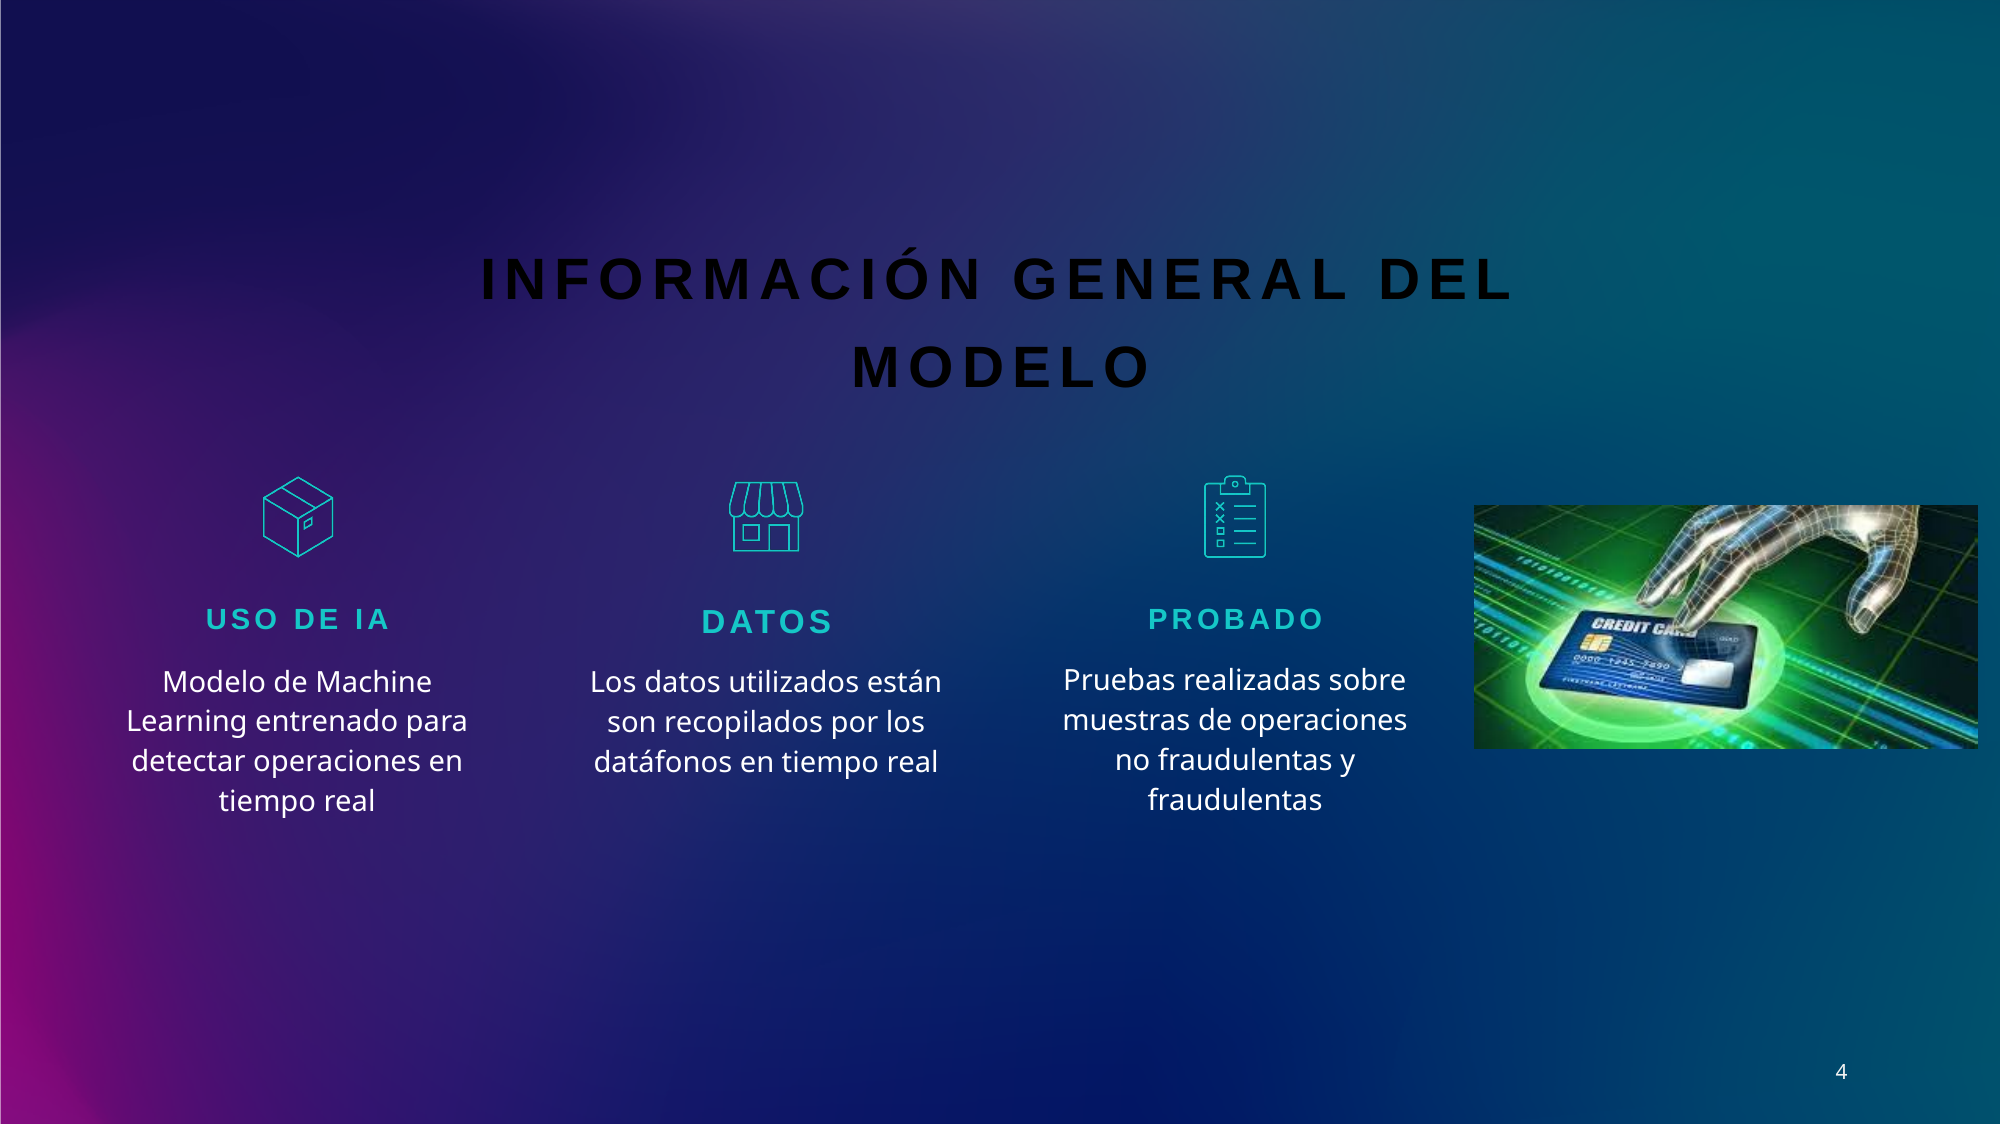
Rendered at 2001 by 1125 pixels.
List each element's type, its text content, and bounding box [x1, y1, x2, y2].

list Probado [1039, 596, 1431, 648]
picture [0, 0, 1977, 1125]
list Pruebas realizadas sobre muestras de operaciones no fraudulentas y fraudulentas [1039, 648, 1431, 935]
list Uso de ia [101, 596, 482, 650]
picture [1928, 736, 1964, 748]
slide_number 4 [1412, 1042, 1863, 1103]
list Modelo de Machine Learning entrenado para detectar operaciones en tiempo real [101, 650, 493, 937]
list DATOS [482, 596, 1039, 657]
list Los datos utilizados están son recopilados por los datáfonos en tiempo real [570, 651, 962, 938]
title Información general del MODELO [402, 190, 1598, 433]
